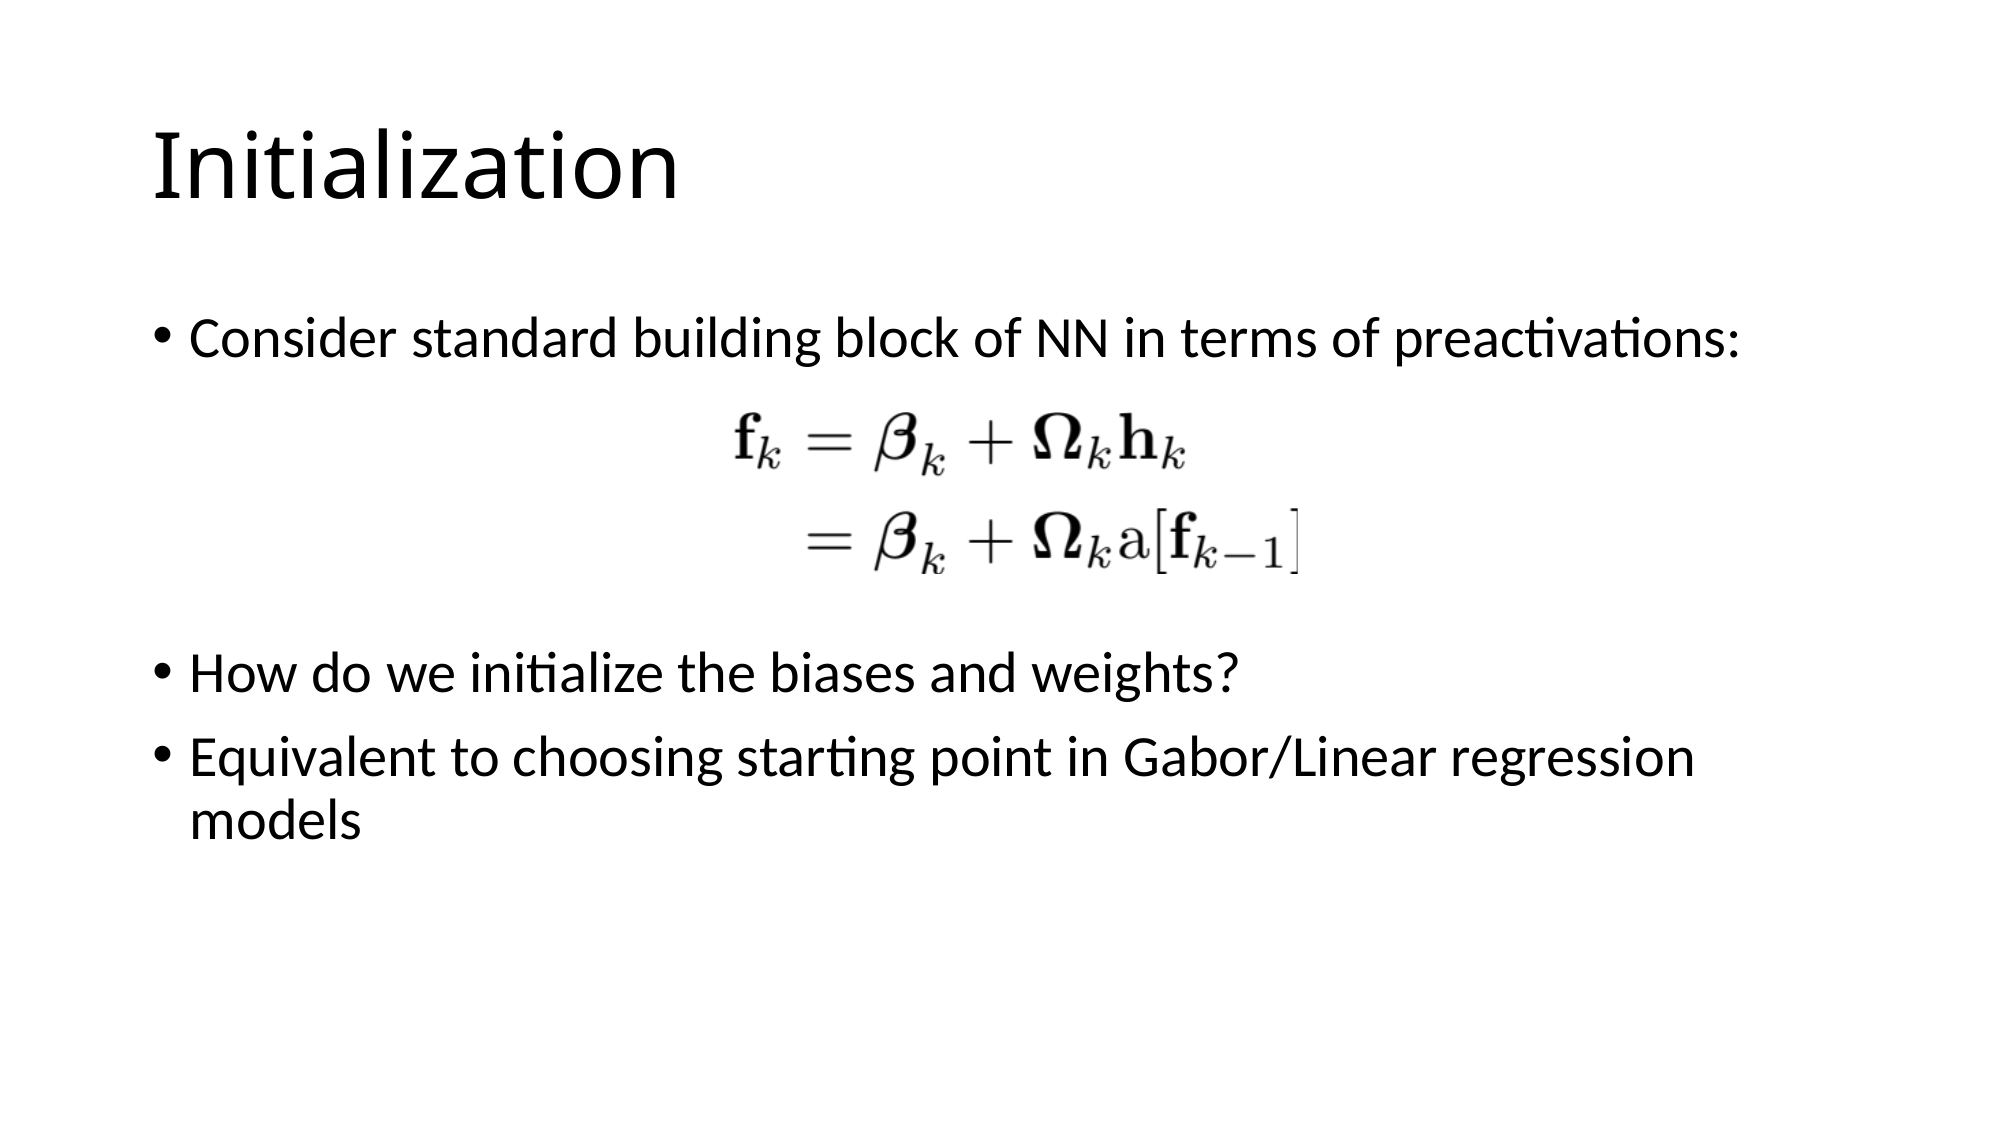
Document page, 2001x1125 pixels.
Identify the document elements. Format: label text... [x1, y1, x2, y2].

title Initialization [137, 59, 1863, 278]
list Consider standard building block of NN in terms of preactivations: How do we initialize the biases and weights? Equivalent to choosing starting point in Gabor/Linear regression models [137, 299, 1863, 1014]
picture [733, 412, 1298, 574]
